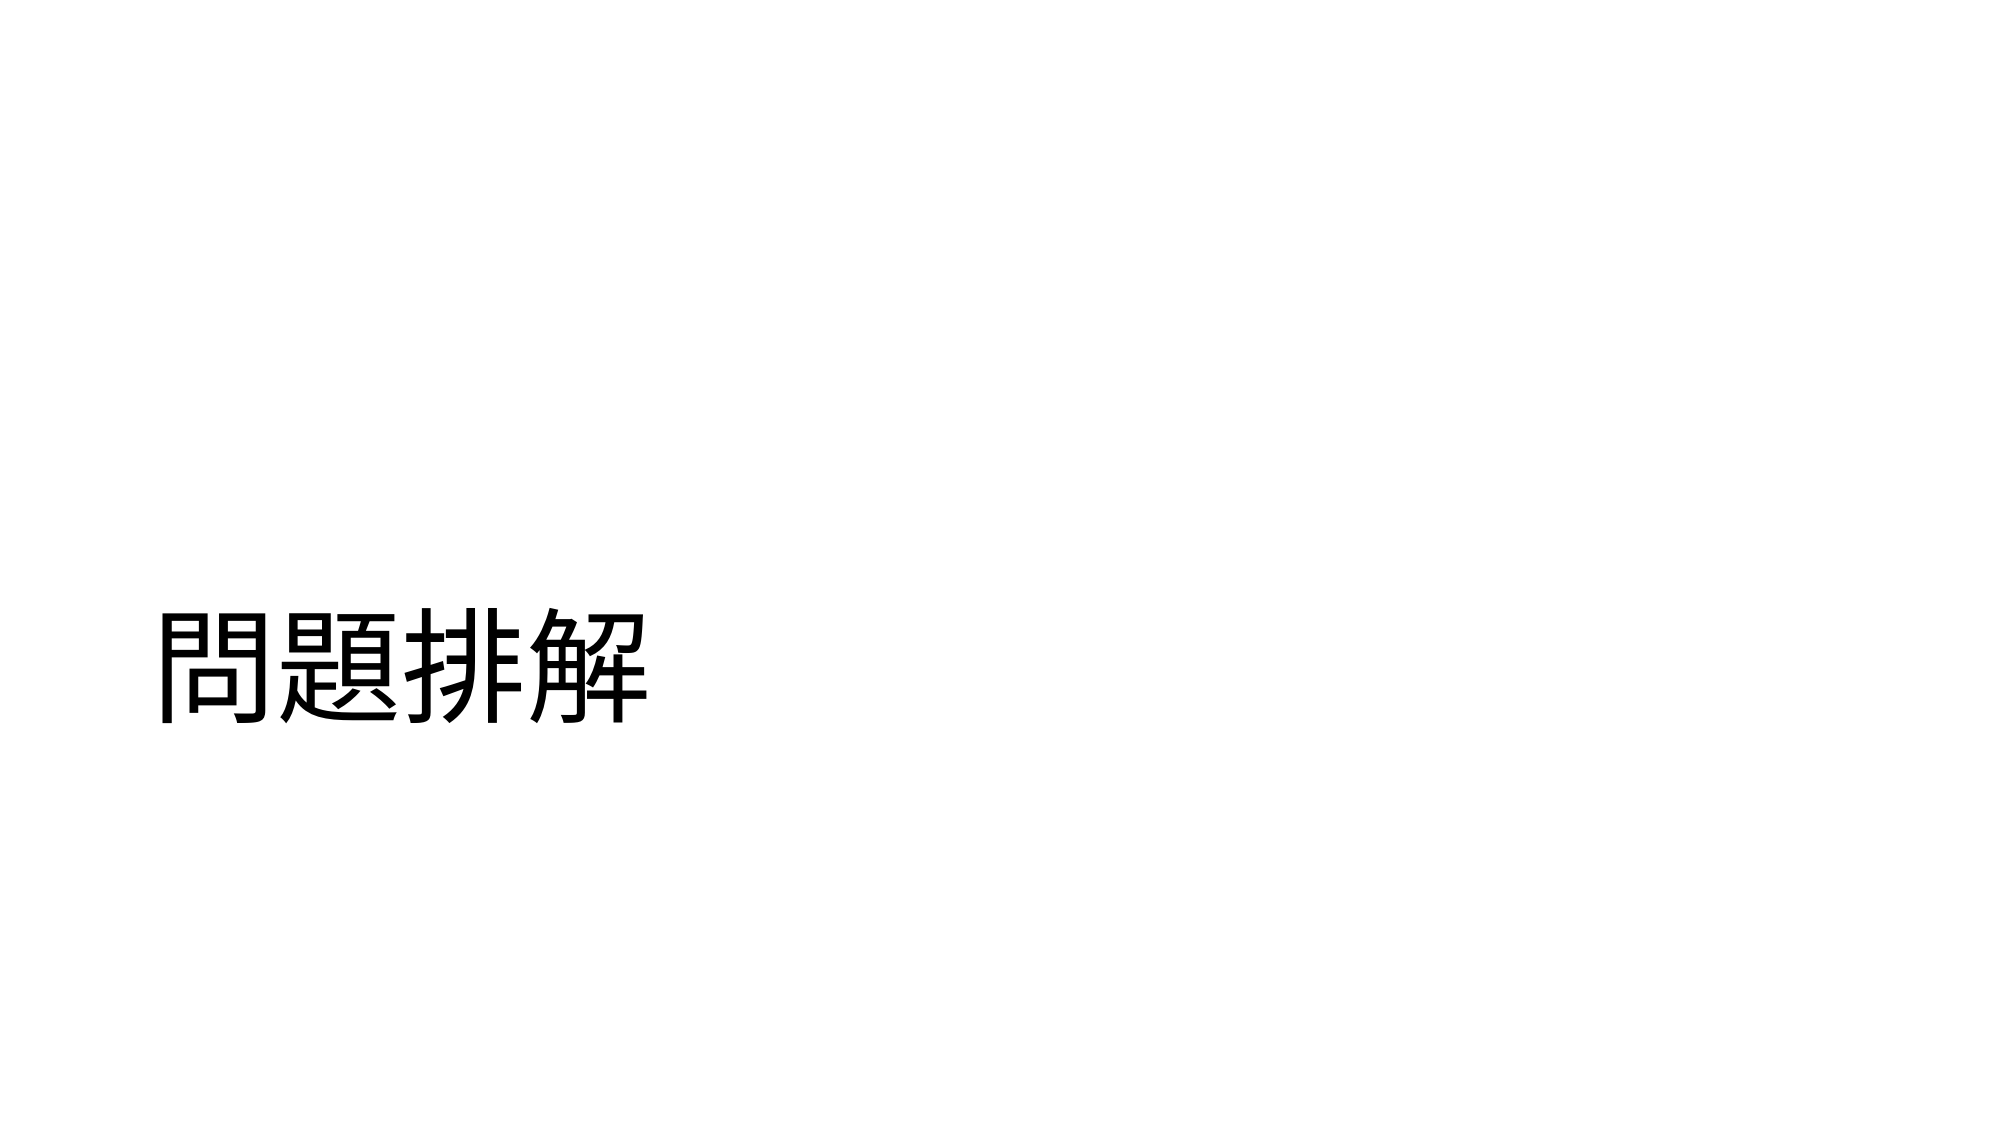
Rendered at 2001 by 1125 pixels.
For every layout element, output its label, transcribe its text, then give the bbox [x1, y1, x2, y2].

title 問題排解 [136, 280, 1862, 749]
